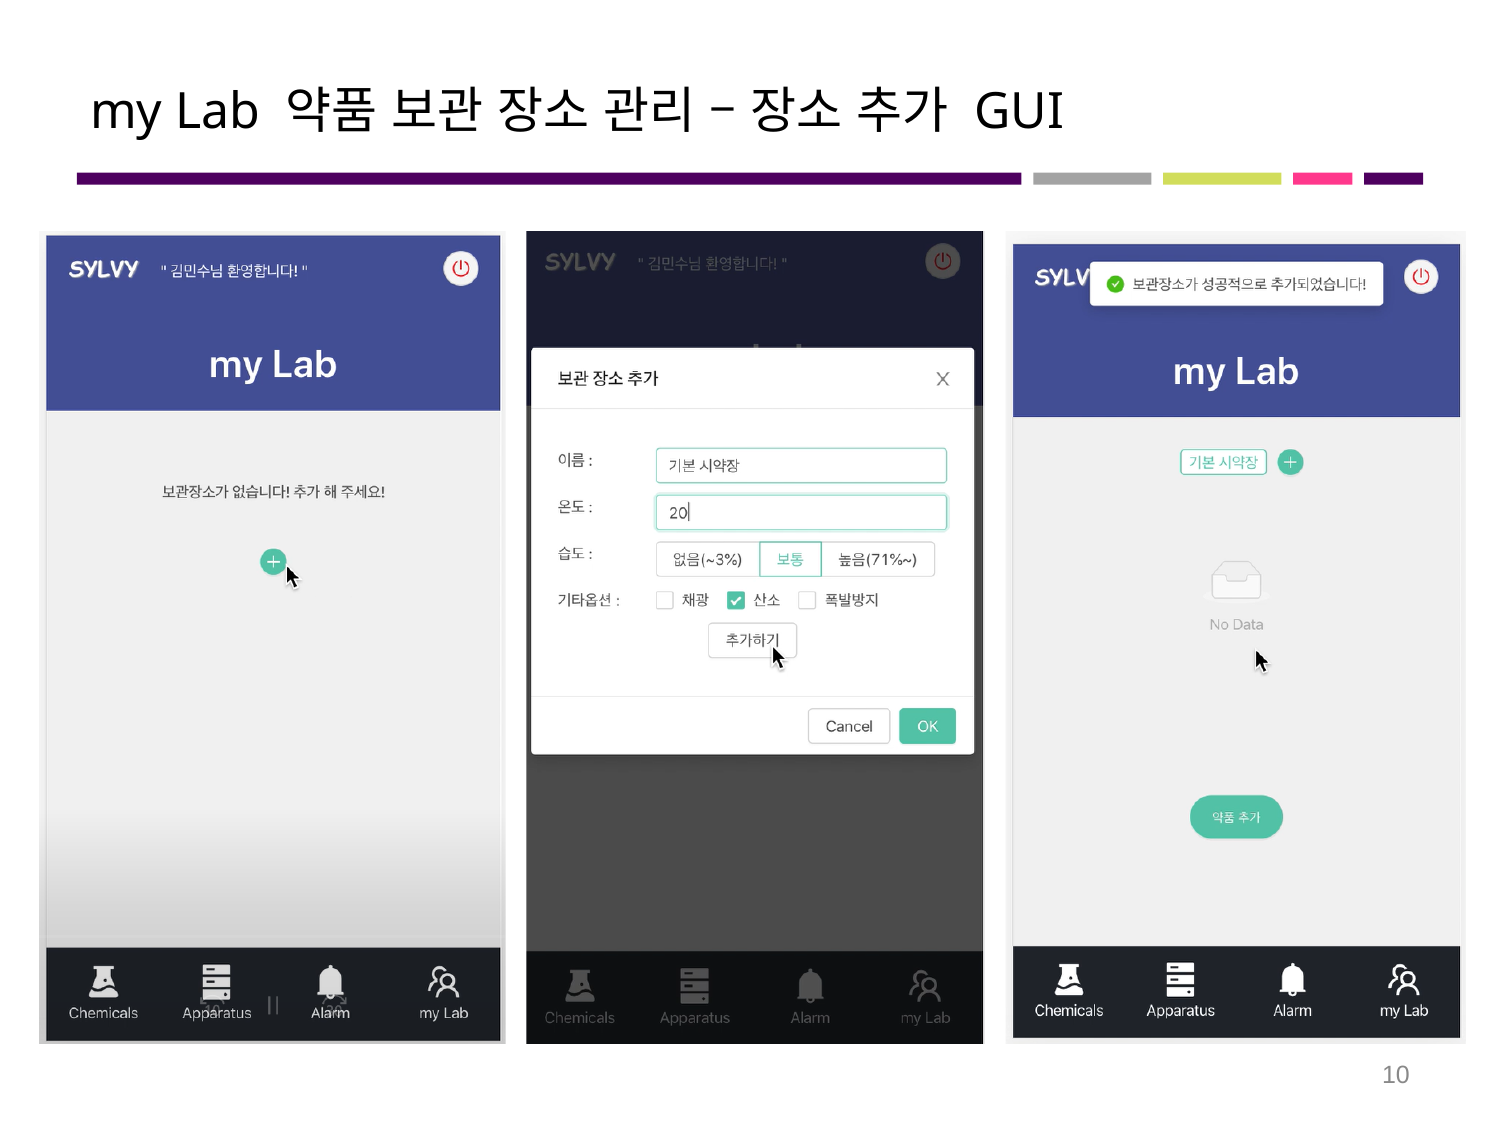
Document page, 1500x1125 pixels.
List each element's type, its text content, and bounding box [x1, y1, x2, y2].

picture [526, 231, 986, 1044]
picture [1005, 231, 1467, 1044]
slide_number 10 [1074, 1052, 1425, 1104]
title my Lab 약품 보관 장소 관리 – 장소 추가 GUI [75, 45, 1425, 173]
picture [38, 231, 506, 1044]
